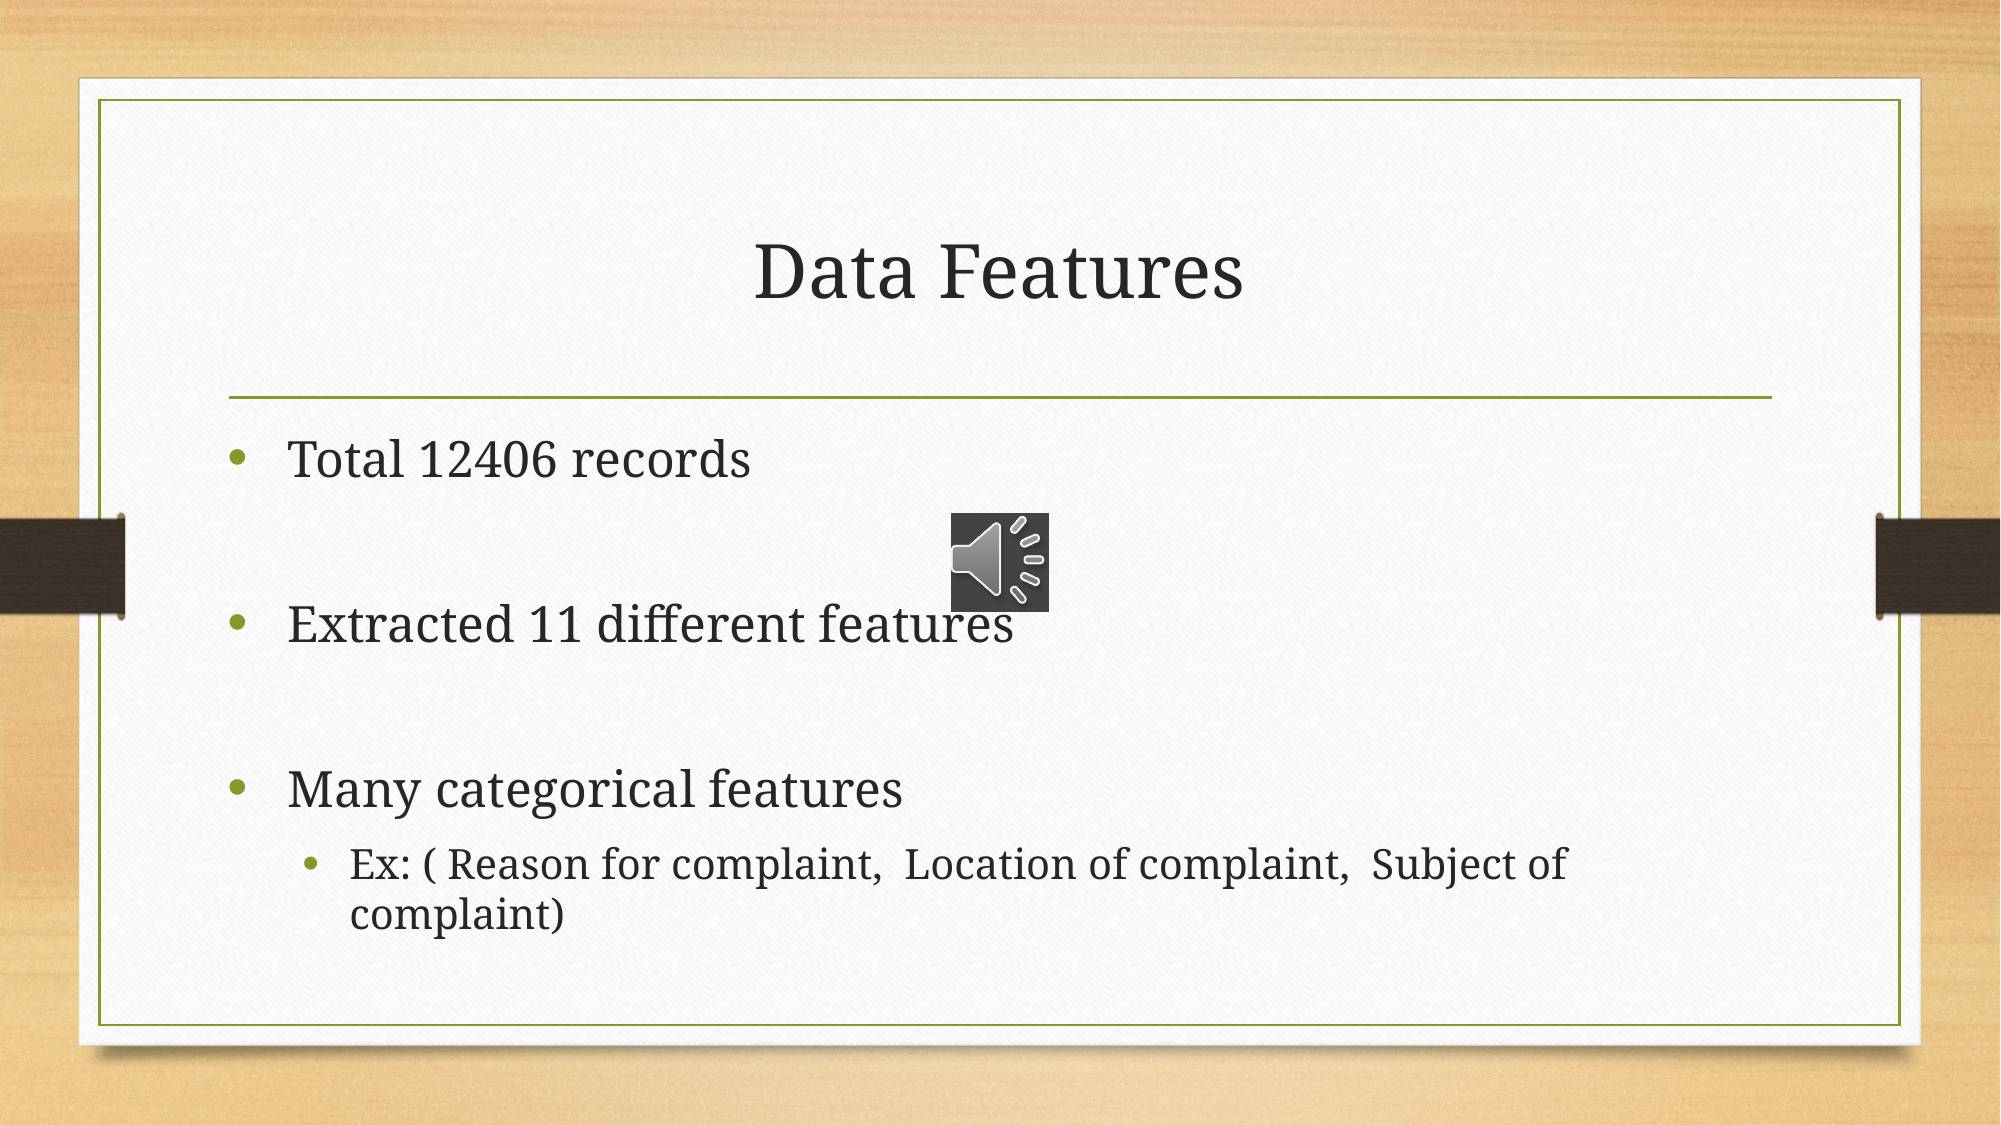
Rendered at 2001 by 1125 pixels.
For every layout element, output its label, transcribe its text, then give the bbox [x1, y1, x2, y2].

list Total 12406 records Extracted 11 different features Many categorical features Ex: ( Reason for complaint, Location of complaint, Subject of complaint) [212, 419, 1788, 964]
title Data Features [212, 161, 1788, 375]
picture [0, 0, 2001, 1125]
